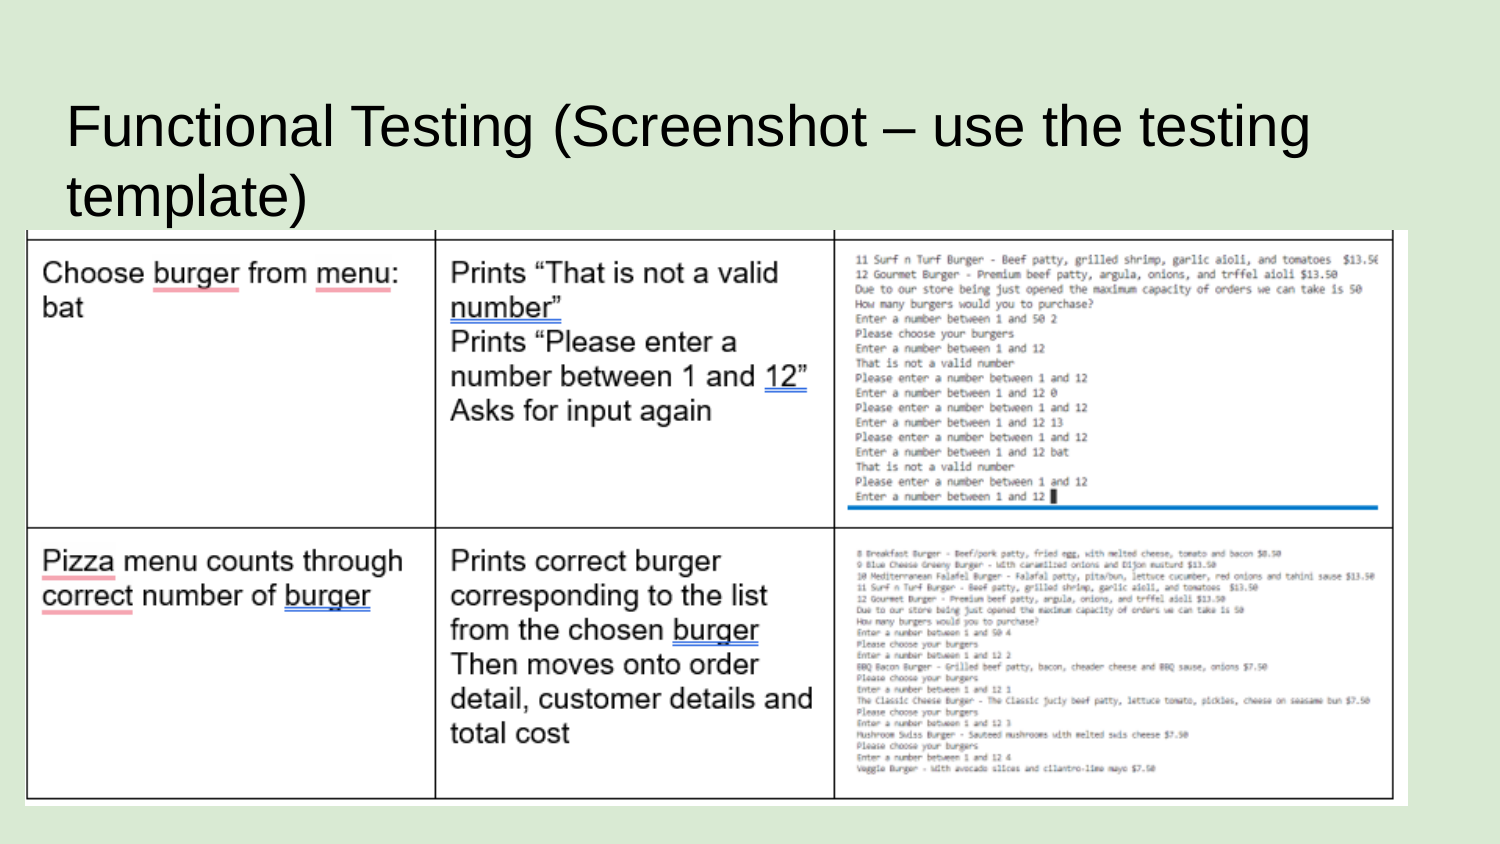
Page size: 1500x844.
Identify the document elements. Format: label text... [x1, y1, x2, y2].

picture [25, 230, 1408, 806]
title Functional Testing (Screenshot – use the testing template) [51, 72, 1449, 167]
